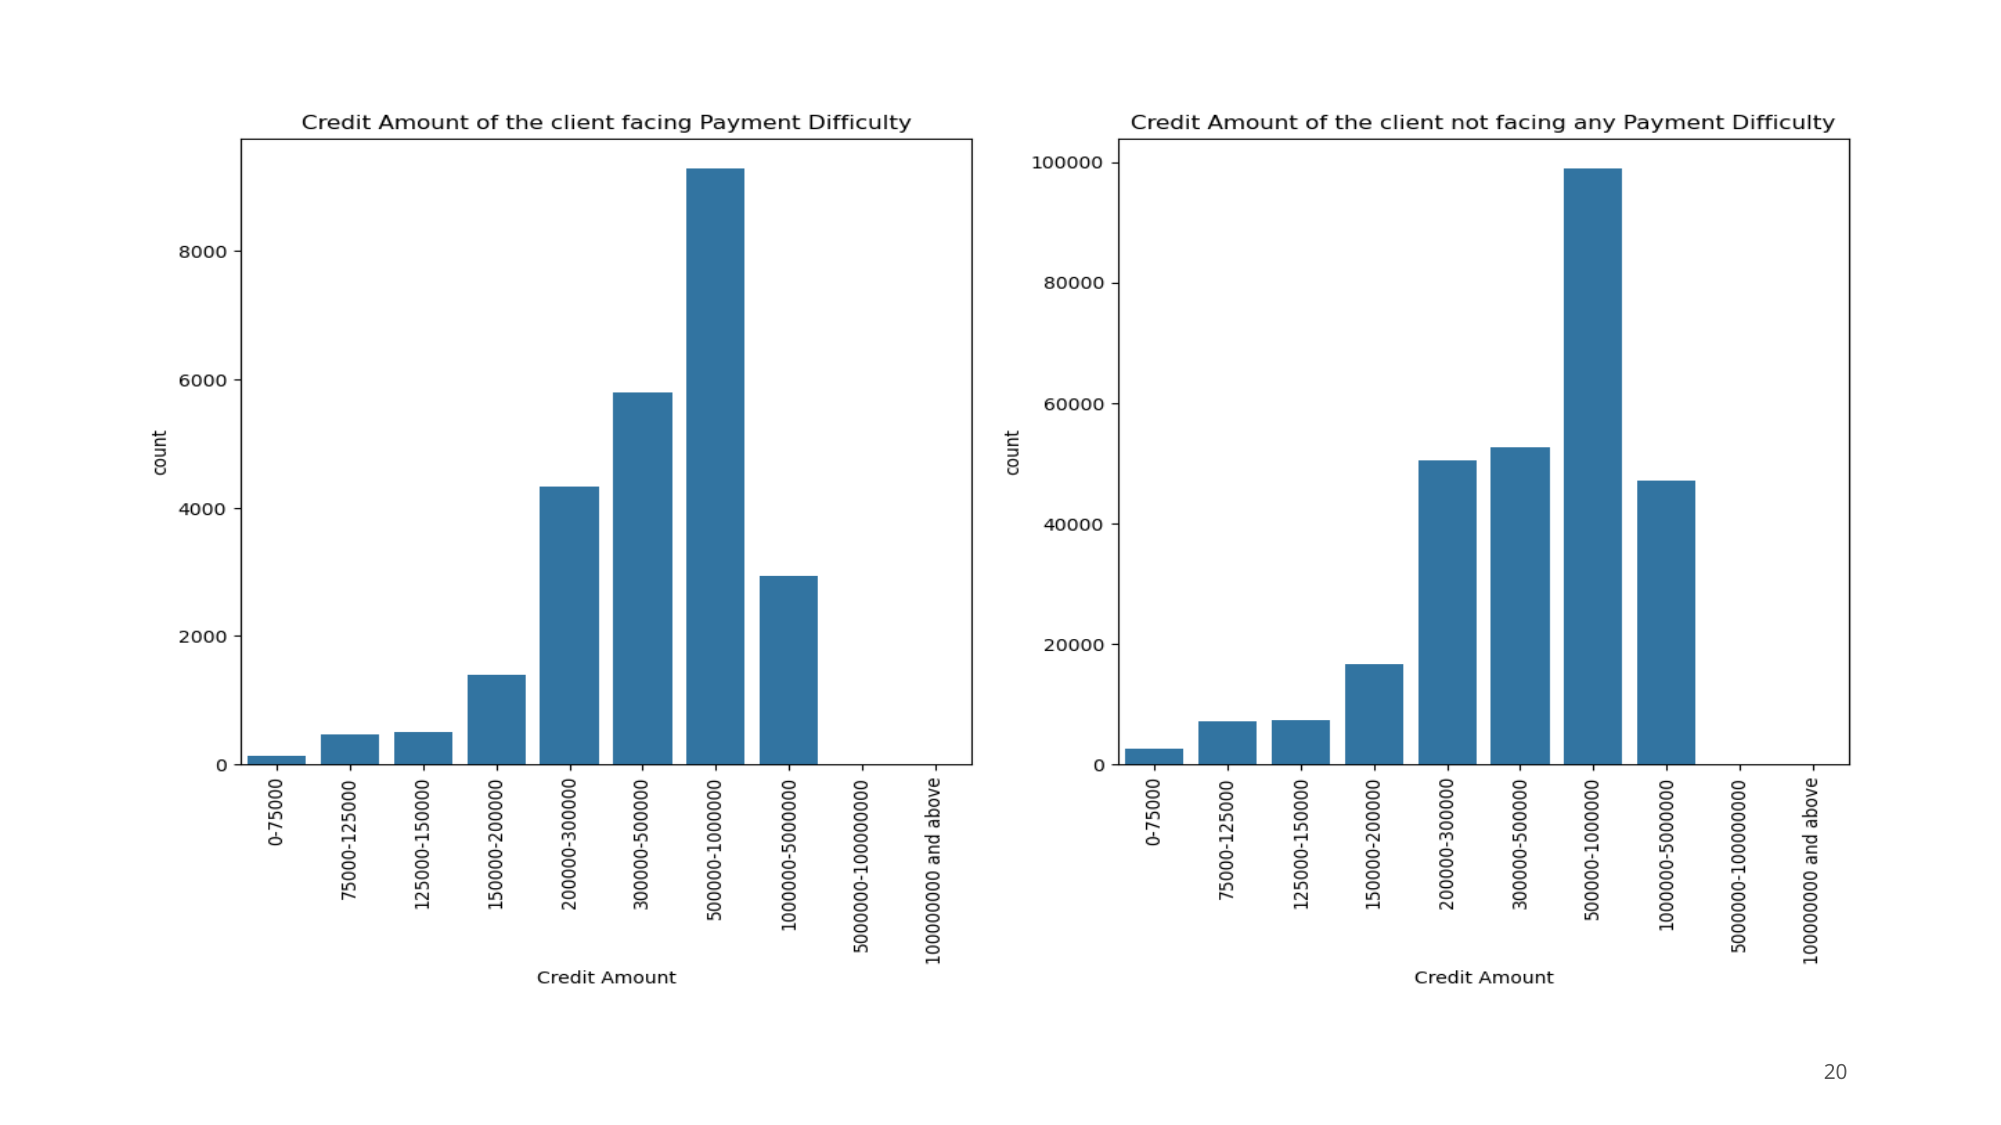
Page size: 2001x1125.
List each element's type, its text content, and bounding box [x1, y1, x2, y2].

slide_number 20 [1412, 1042, 1863, 1103]
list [137, 103, 1863, 999]
